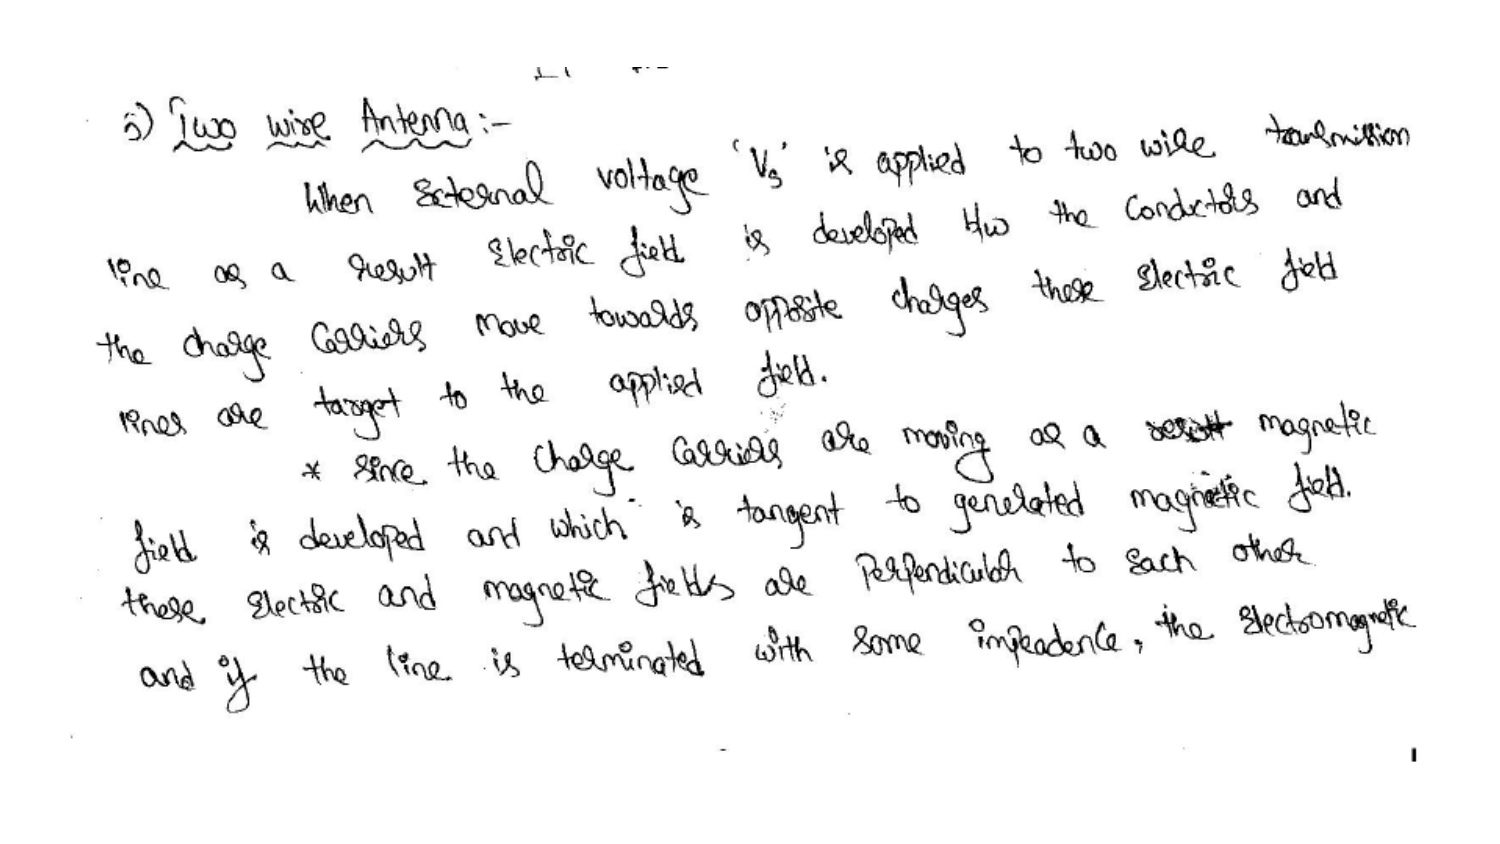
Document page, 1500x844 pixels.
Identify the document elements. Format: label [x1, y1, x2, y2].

picture [43, 67, 1457, 776]
